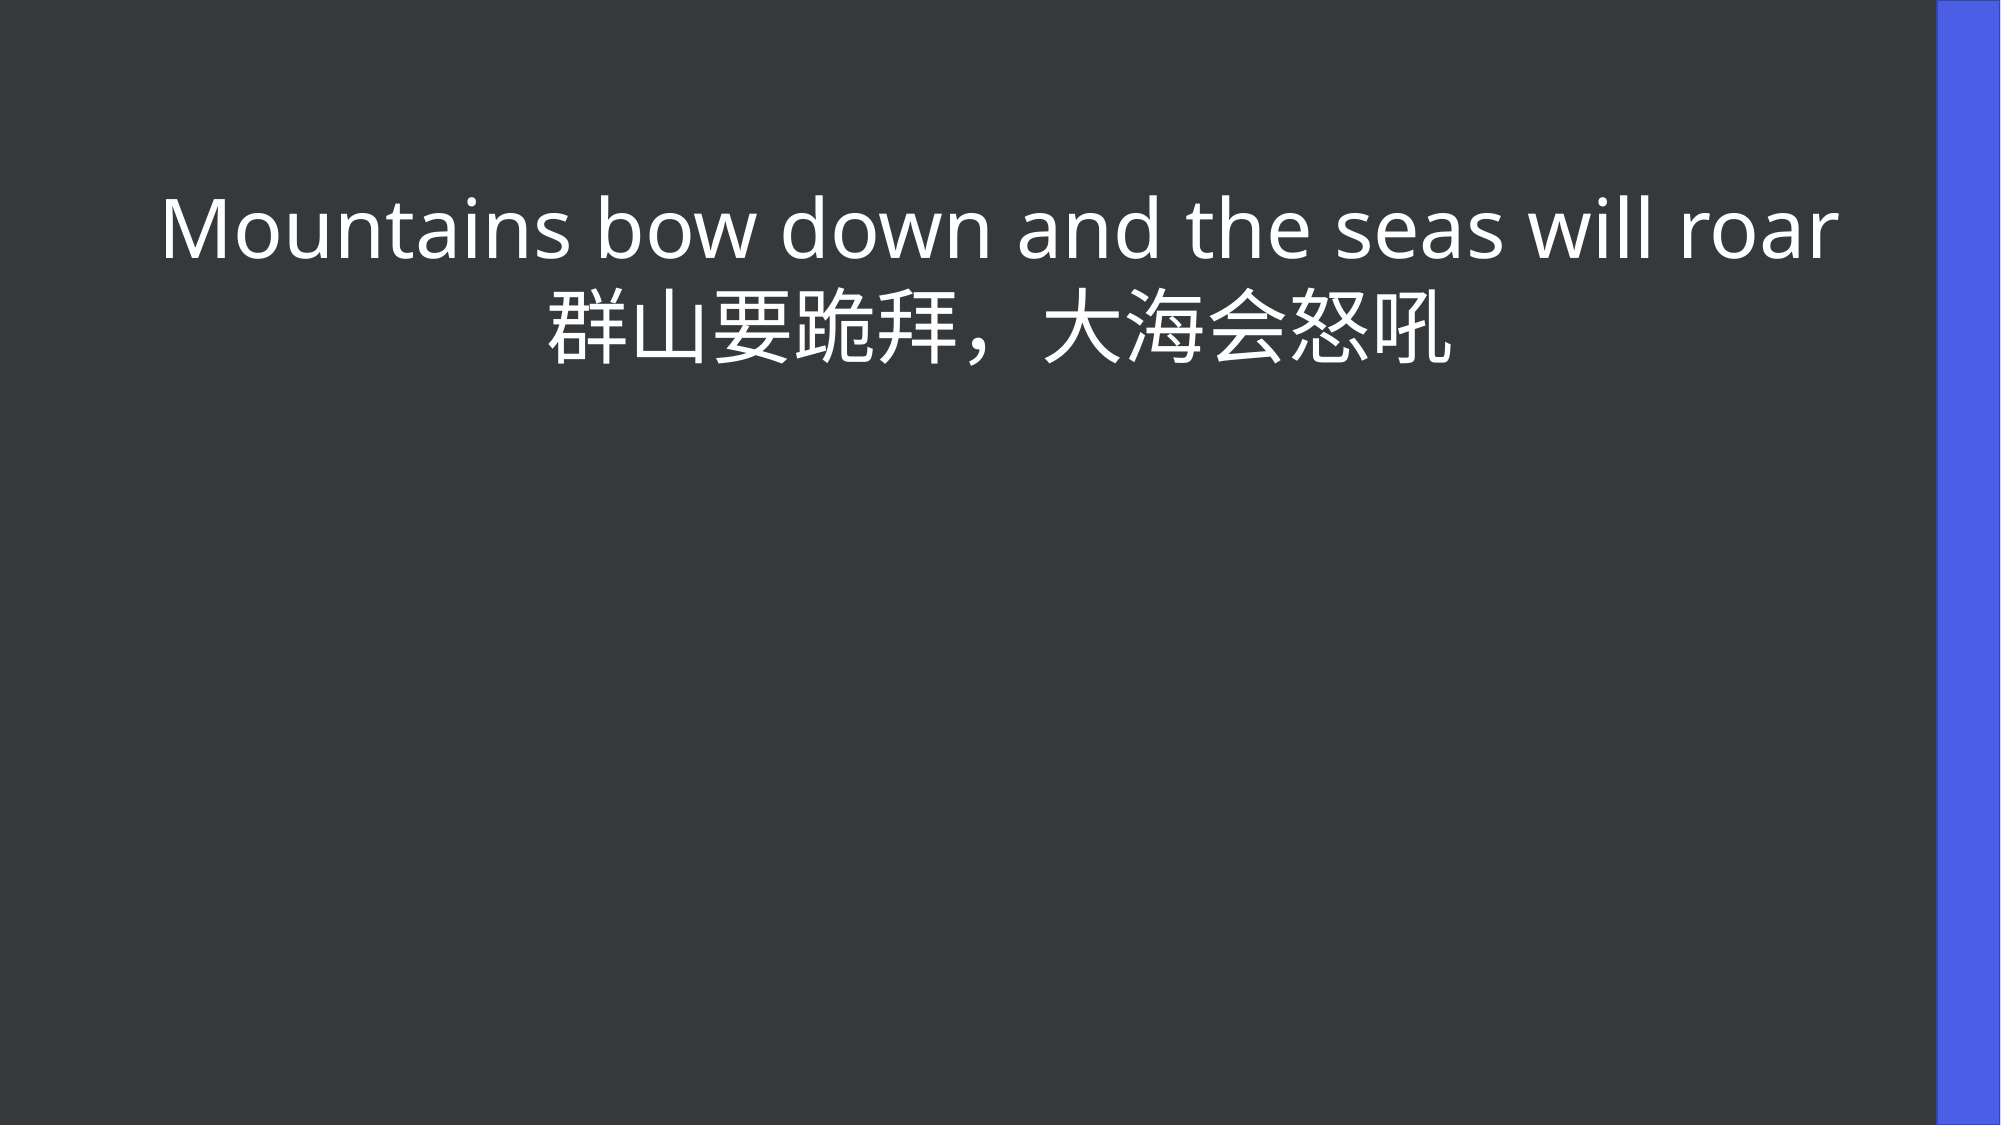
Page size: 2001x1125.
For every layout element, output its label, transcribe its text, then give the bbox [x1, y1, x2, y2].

text_box Mountains bow down and the seas will roar 群山要跪拜，大海会怒吼 [99, 168, 1900, 382]
